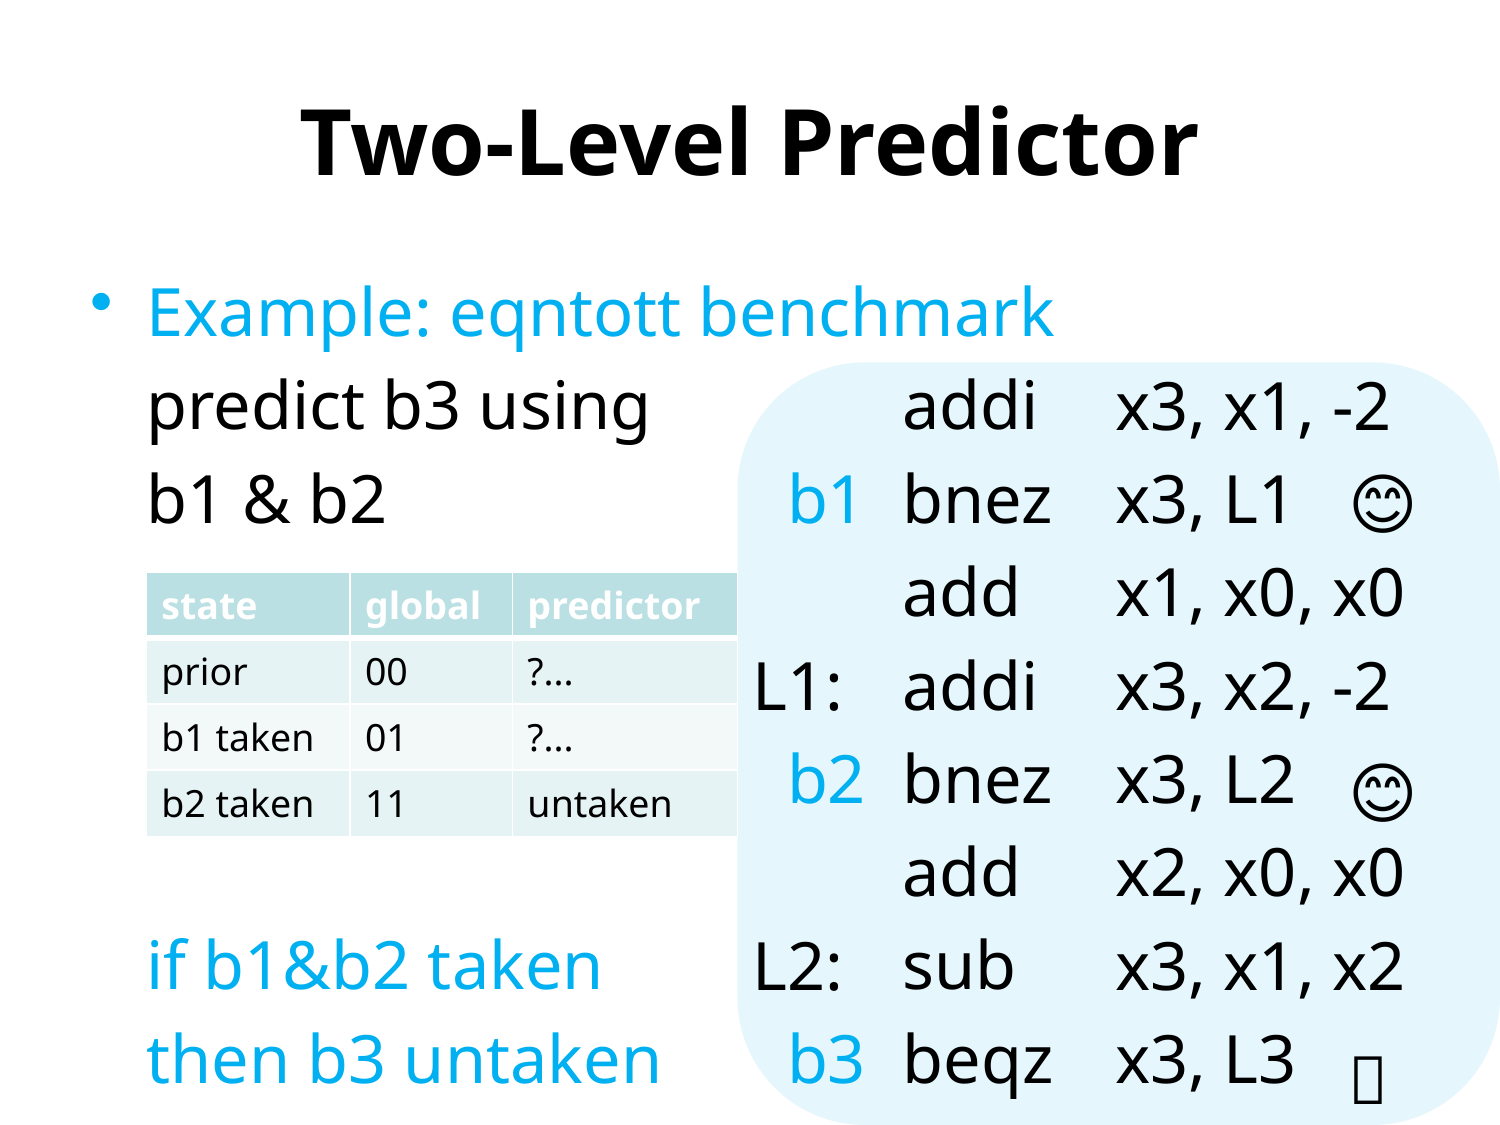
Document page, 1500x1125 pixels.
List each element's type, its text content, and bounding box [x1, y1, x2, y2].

table_header global [351, 573, 512, 635]
table_cell b1 taken [147, 705, 349, 769]
table_cell ?... [513, 641, 737, 703]
text_box 😊 [1333, 743, 1442, 844]
text_box 😊 [1333, 454, 1442, 555]
text_box x3, x1, -2 x3, L1 x1, x0, x0 x3, x2, -2 x3, L2 x2, x0, x0 x3, x1, x2 x3, L3 [1100, 262, 1500, 1125]
text_box 😬 [1333, 1029, 1442, 1125]
table_cell ?... [513, 705, 737, 769]
text_box addi bnez add addi bnez add sub beqz [887, 262, 1100, 1125]
table_header state [147, 573, 349, 635]
table_cell prior [147, 641, 349, 703]
table_cell 01 [351, 705, 512, 769]
table_header predictor [513, 573, 737, 635]
table_cell 00 [351, 641, 512, 703]
list Example: eqntott benchmark predict b3 using b1 & b2 if b1&b2 taken then b3 untaken [75, 262, 737, 1005]
table_cell untaken [513, 771, 737, 836]
title Two-Level Predictor [0, 45, 1500, 233]
text_box b1 L1: b2 L2: b3 [737, 262, 887, 1125]
table_cell 11 [351, 771, 512, 836]
table_cell b2 taken [147, 771, 349, 836]
